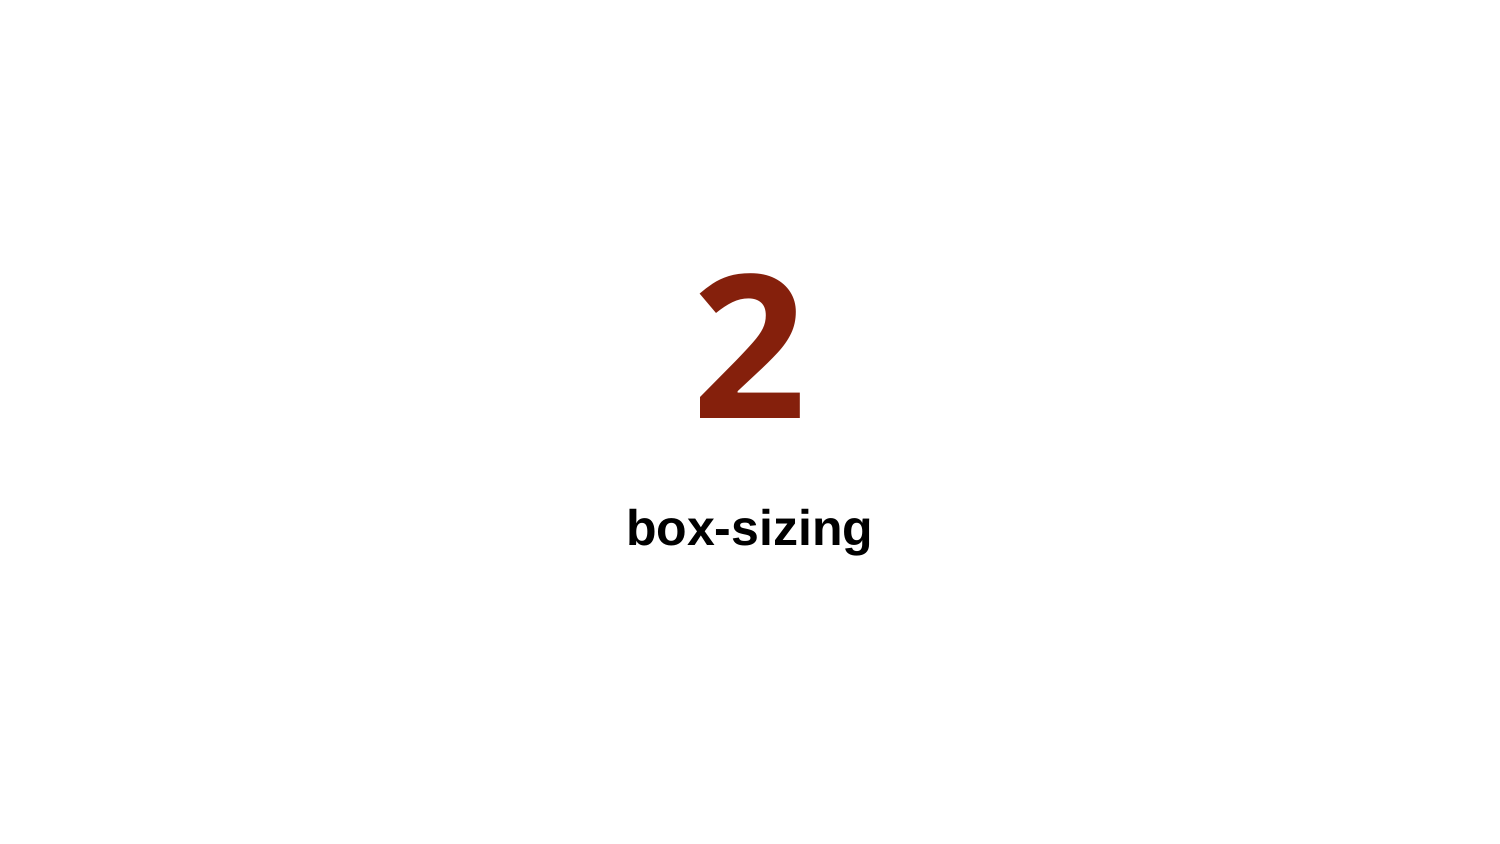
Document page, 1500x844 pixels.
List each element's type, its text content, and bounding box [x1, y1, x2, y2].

title 2 [625, 221, 875, 455]
title box-sizing [429, 455, 1071, 596]
